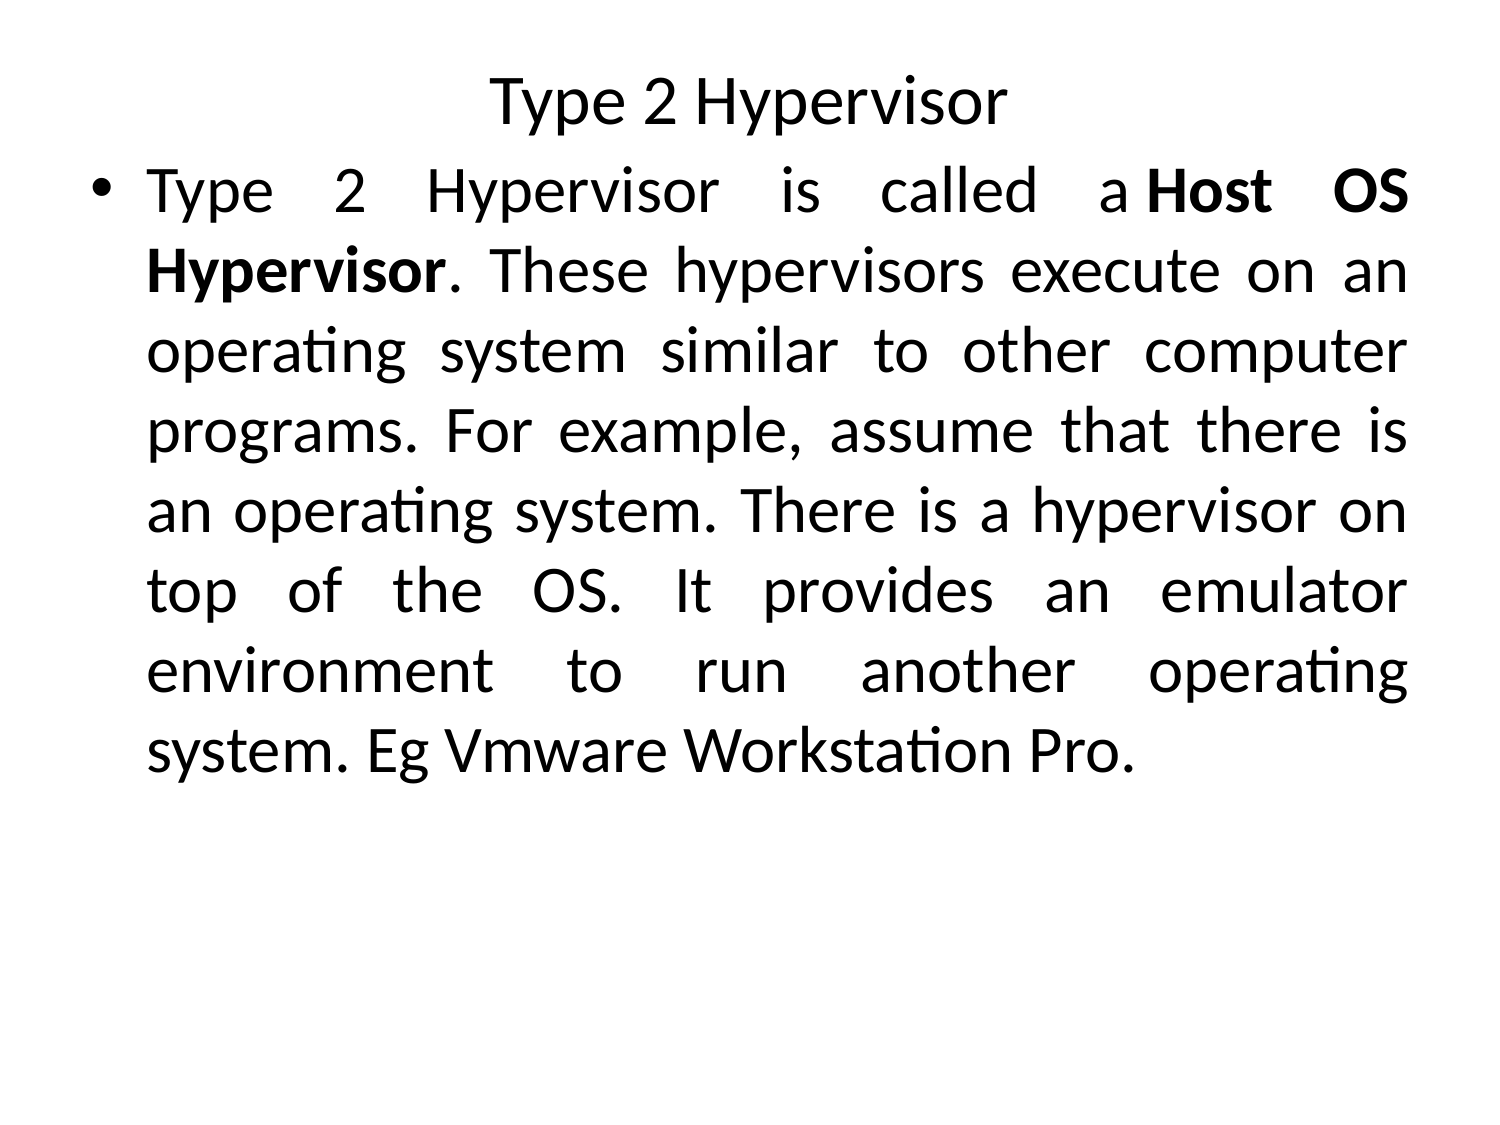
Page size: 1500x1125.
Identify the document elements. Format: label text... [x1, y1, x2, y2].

list Type 2 Hypervisor is called a Host OS Hypervisor. These hypervisors execute on an operating system similar to other computer programs. For example, assume that there is an operating system. There is a hypervisor on top of the OS. It provides an emulator environment to run another operating system. Eg Vmware Workstation Pro. [75, 138, 1425, 882]
title Type 2 Hypervisor [75, 45, 1425, 138]
